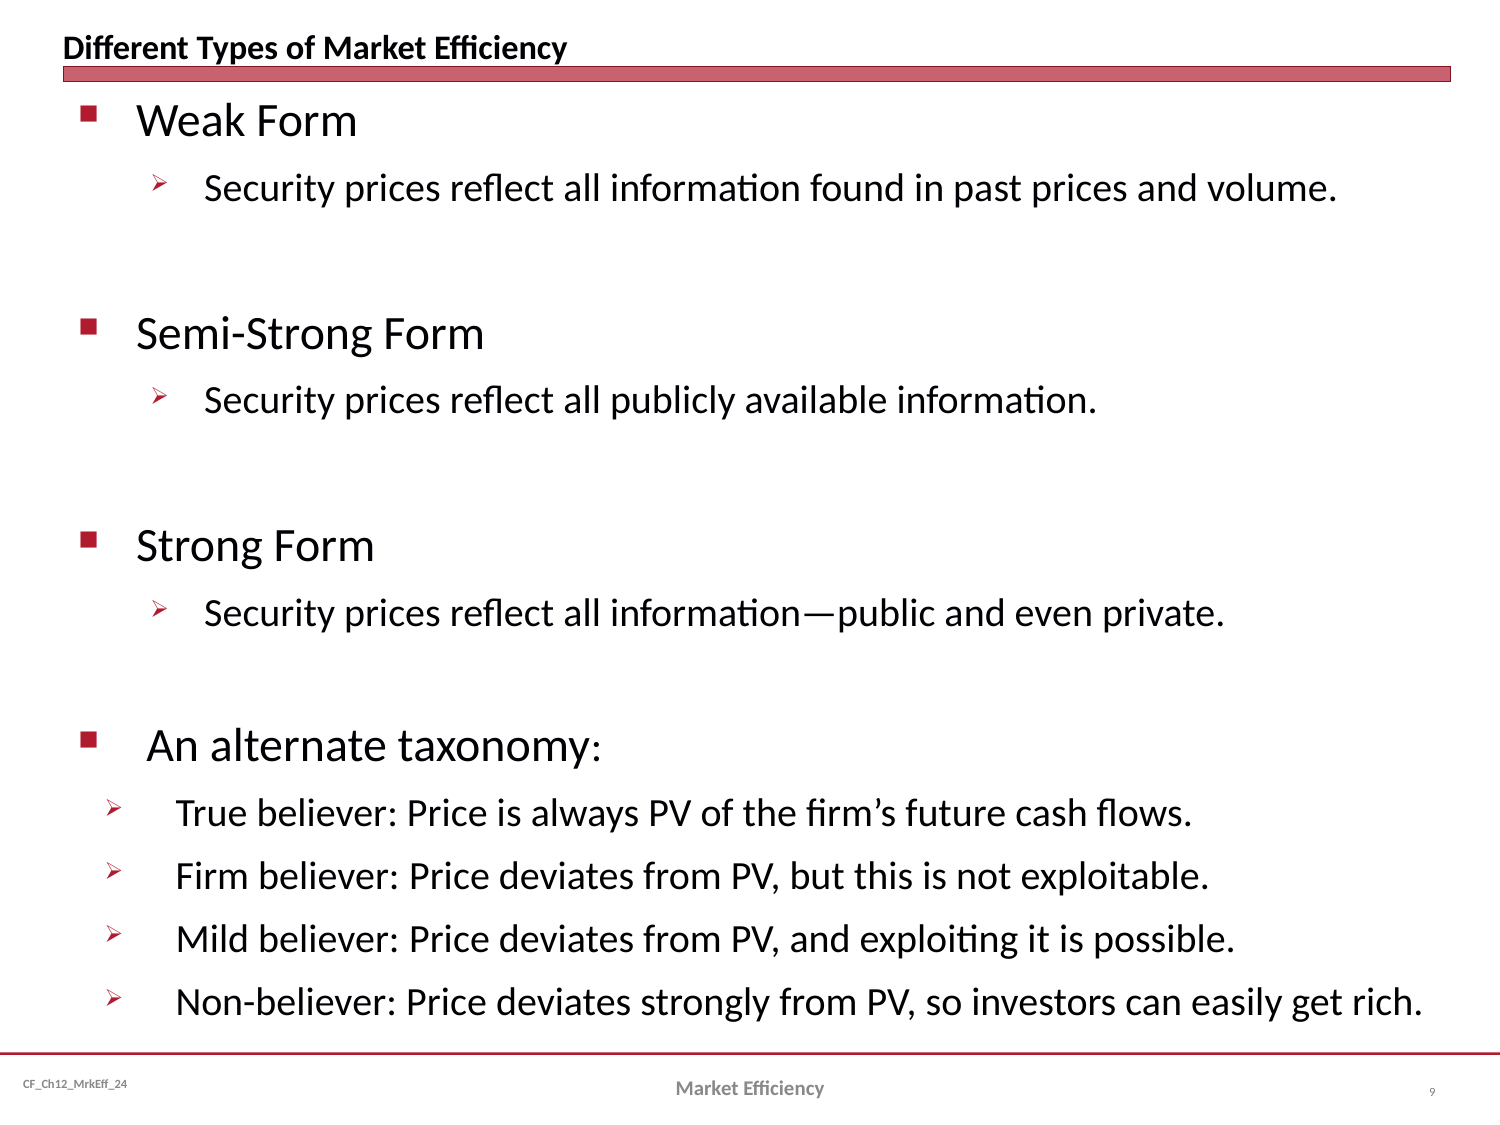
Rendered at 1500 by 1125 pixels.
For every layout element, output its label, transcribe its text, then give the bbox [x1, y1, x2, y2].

title Different Types of Market Efficiency [62, 6, 1451, 67]
slide_number 9 [1375, 1061, 1451, 1122]
footer Market Efficiency [512, 1056, 988, 1117]
list Weak Form Security prices reflect all information found in past prices and volume. Semi-Strong Form Security prices reflect all publicly available information. Strong Form Security prices reflect all information—public and even private. An alternate taxonomy: True believer: Price is always PV of the firm’s future cash flows. Firm believer: Price deviates from PV, but this is not exploitable. Mild believer: Price deviates from PV, and exploiting it is possible. Non-believer: Price deviates strongly from PV, so investors can easily get rich. [63, 87, 1451, 1041]
